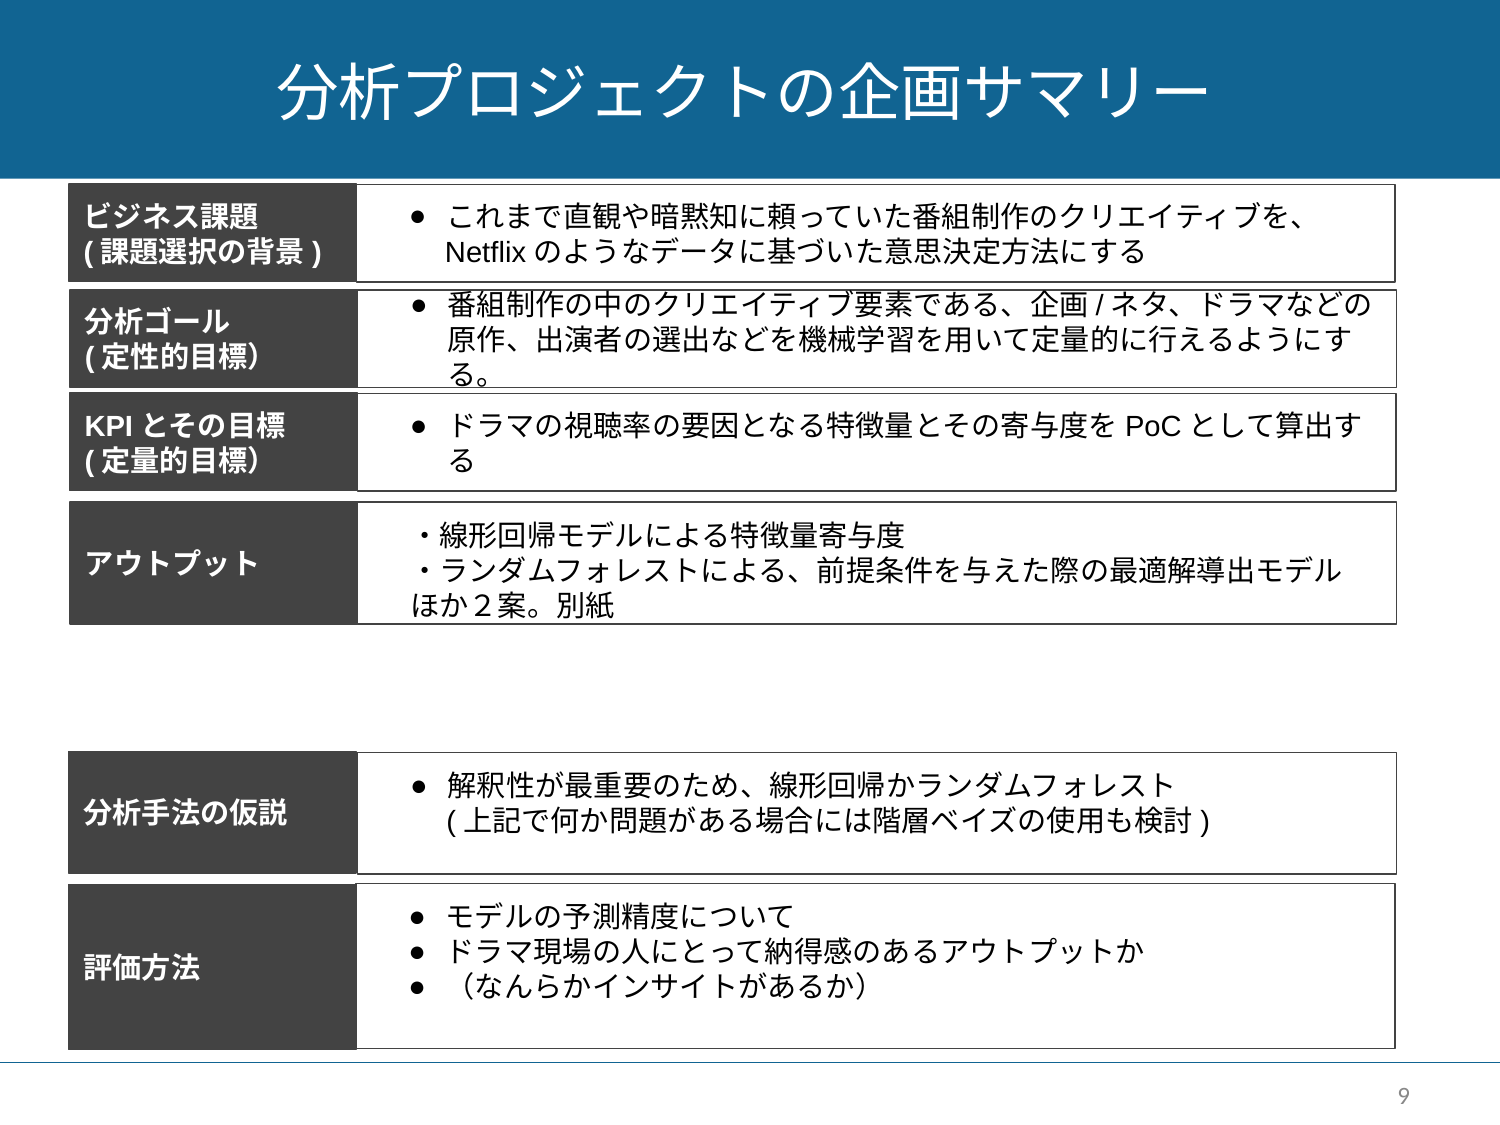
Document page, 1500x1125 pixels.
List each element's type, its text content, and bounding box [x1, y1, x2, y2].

title 分析プロジェクトの企画サマリー [23, 17, 1467, 164]
text_box ・線形回帰モデルによる特徴量寄与度 ・ランダムフォレストによる、前提条件を与えた際の最適解導出モデル ほか２案。別紙 [357, 501, 1397, 625]
text_box KPIとその目標 (定量的目標） [69, 393, 357, 491]
text_box 解釈性が最重要のため、線形回帰かランダムフォレスト (上記で何か問題がある場合には階層ベイズの使用も検討) [357, 752, 1397, 874]
text_box 分析手法の仮説 [68, 751, 356, 873]
text_box ドラマの視聴率の要因となる特徴量とその寄与度をPoCとして算出する [357, 393, 1397, 491]
text_box モデルの予測精度について ドラマ現場の人にとって納得感のあるアウトプットか （なんらかインサイトがあるか） [355, 883, 1395, 1049]
slide_number 9 [1074, 1064, 1425, 1125]
text_box これまで直観や暗黙知に頼っていた番組制作のクリエイティブを、 Netflixのようなデータに基づいた意思決定方法にする [356, 184, 1396, 282]
text_box 番組制作の中のクリエイティブ要素である、企画/ネタ、ドラマなどの原作、出演者の選出などを機械学習を用いて定量的に行えるようにする。 [357, 290, 1397, 388]
text_box 評価方法 [68, 884, 356, 1050]
text_box ビジネス課題 (課題選択の背景) [68, 184, 356, 282]
text_box 分析ゴール (定性的目標） [70, 289, 358, 388]
text_box アウトプット [70, 501, 357, 625]
